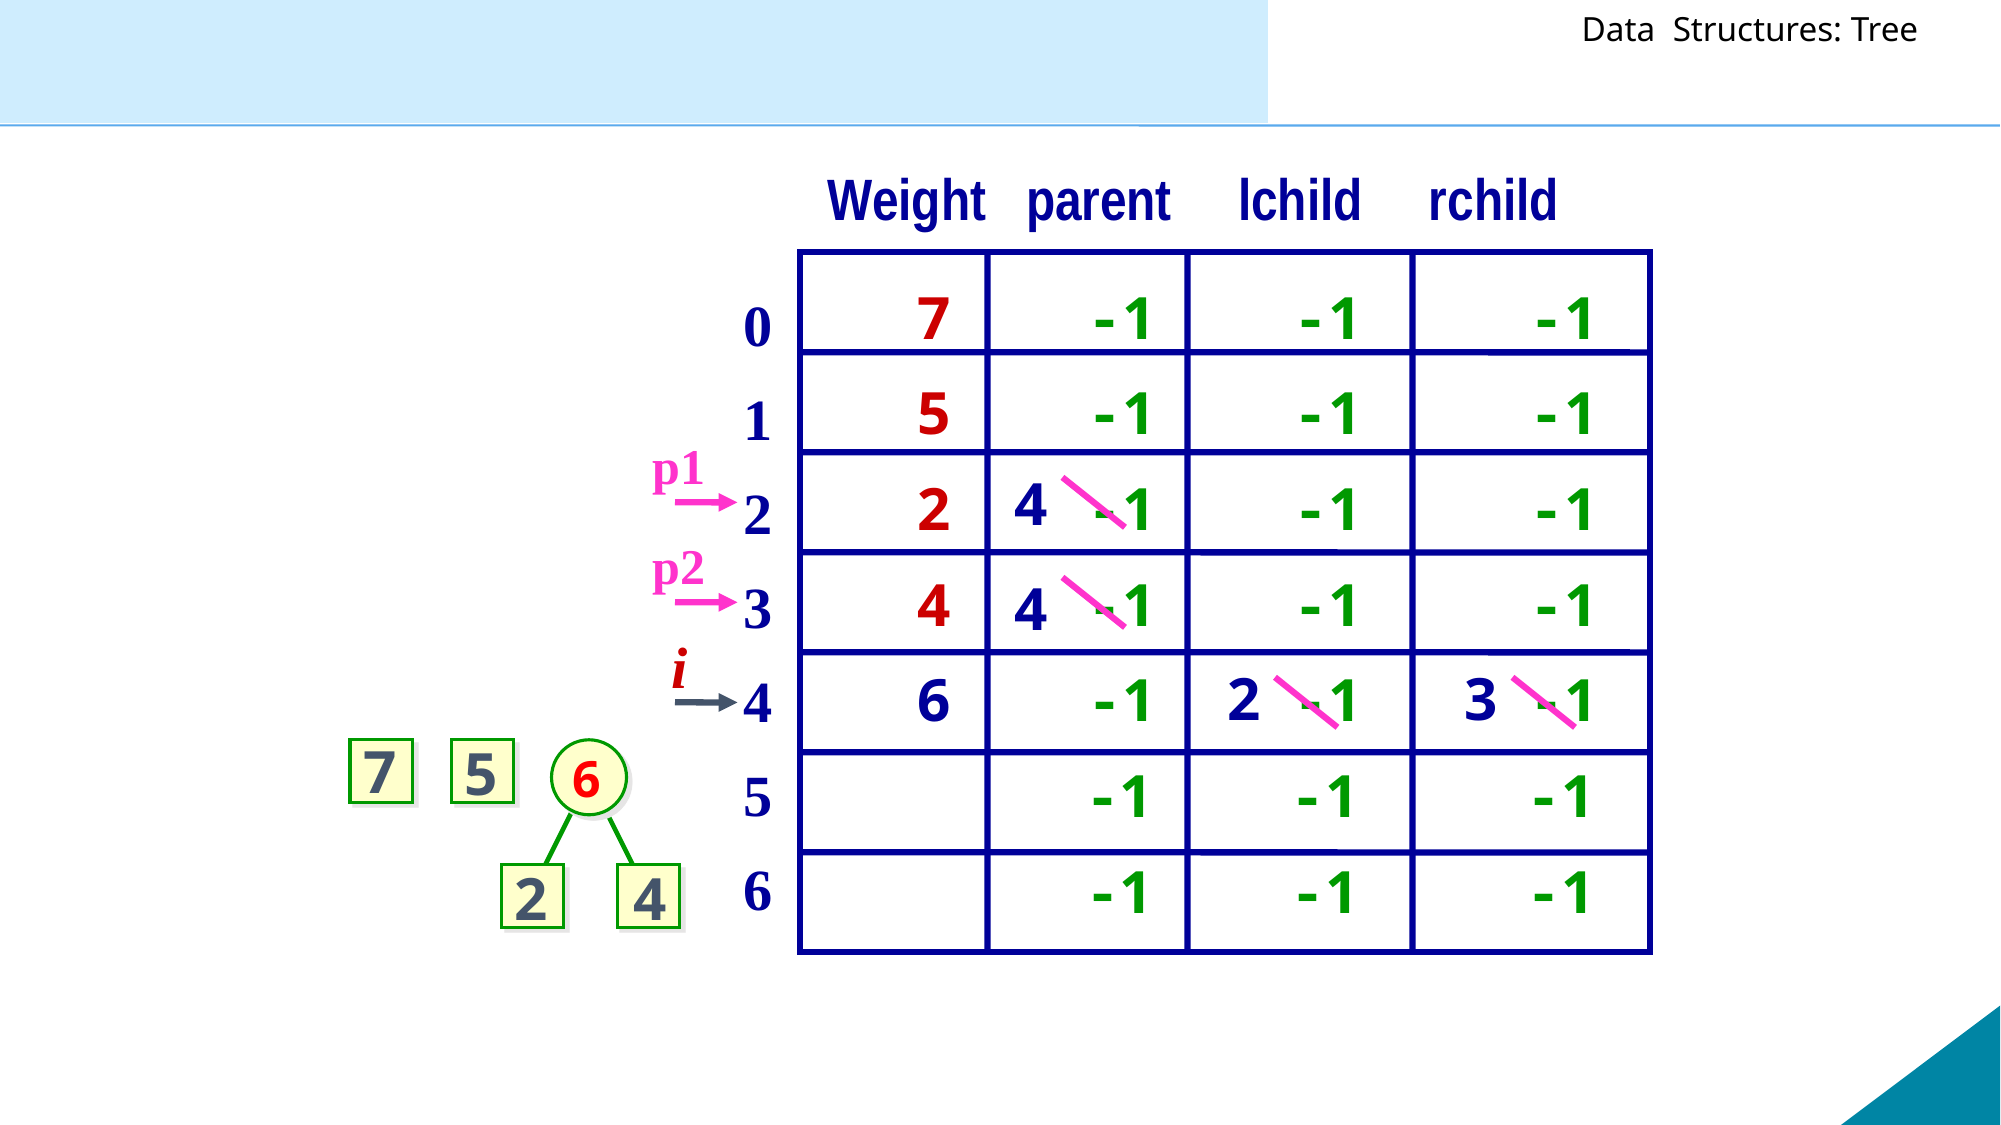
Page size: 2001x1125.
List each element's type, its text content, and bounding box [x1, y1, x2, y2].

text_box 2 [499, 854, 563, 940]
text_box 3 [1449, 654, 1513, 740]
text_box [800, 553, 887, 652]
text_box 2 [1212, 654, 1276, 740]
text_box [800, 653, 887, 752]
text_box 4 [999, 460, 1063, 545]
text_box [800, 453, 887, 552]
text_box [721, 596, 738, 609]
text_box p2 [637, 527, 721, 603]
text_box [800, 252, 987, 352]
text_box [988, 933, 1187, 953]
text_box [1188, 933, 1412, 953]
text_box [1613, 353, 1650, 452]
text_box [1188, 252, 1412, 259]
text_box [800, 853, 987, 953]
text_box [1413, 853, 1650, 953]
text_box [1613, 453, 1650, 552]
text_box i [656, 622, 703, 708]
text_box 7 -1 -1 -1 5 -1 -1 -1 2 -1 -1 -1 4 -1 -1 -1 6 -1 -1 -1 -1 -1 -1 -1 -1 -1 [887, 653, 1613, 752]
text_box 7 -1 -1 -1 5 -1 -1 -1 2 -1 -1 -1 4 -1 -1 -1 6 -1 -1 -1 -1 -1 -1 -1 -1 -1 [887, 753, 1613, 852]
text_box [703, 696, 738, 709]
text_box [800, 753, 887, 852]
text_box 4 [618, 854, 682, 940]
text_box 7 [348, 727, 412, 813]
text_box [988, 252, 1187, 259]
text_box [1613, 753, 1650, 852]
text_box [1613, 653, 1650, 752]
text_box Weight parent lchild rchild [813, 154, 1575, 240]
text_box 7 -1 -1 -1 5 -1 -1 -1 2 -1 -1 -1 4 -1 -1 -1 6 -1 -1 -1 -1 -1 -1 -1 -1 -1 [887, 553, 1613, 652]
text_box 5 [449, 729, 513, 815]
text_box [1613, 553, 1650, 652]
text_box 7 -1 -1 -1 5 -1 -1 -1 2 -1 -1 -1 4 -1 -1 -1 6 -1 -1 -1 -1 -1 -1 -1 -1 -1 [887, 259, 1613, 352]
text_box 7 -1 -1 -1 5 -1 -1 -1 2 -1 -1 -1 4 -1 -1 -1 6 -1 -1 -1 -1 -1 -1 -1 -1 -1 [887, 453, 1613, 552]
text_box p1 [637, 427, 721, 503]
text_box 4 [999, 564, 1063, 650]
text_box 6 [543, 739, 630, 815]
text_box [800, 353, 887, 452]
text_box 7 -1 -1 -1 5 -1 -1 -1 2 -1 -1 -1 4 -1 -1 -1 6 -1 -1 -1 -1 -1 -1 -1 -1 -1 [887, 353, 1613, 452]
text_box [1413, 252, 1650, 352]
text_box 7 -1 -1 -1 5 -1 -1 -1 2 -1 -1 -1 4 -1 -1 -1 6 -1 -1 -1 -1 -1 -1 -1 -1 -1 [887, 853, 1613, 933]
text_box 0 1 2 3 4 5 6 [728, 277, 788, 930]
text_box [721, 496, 738, 509]
